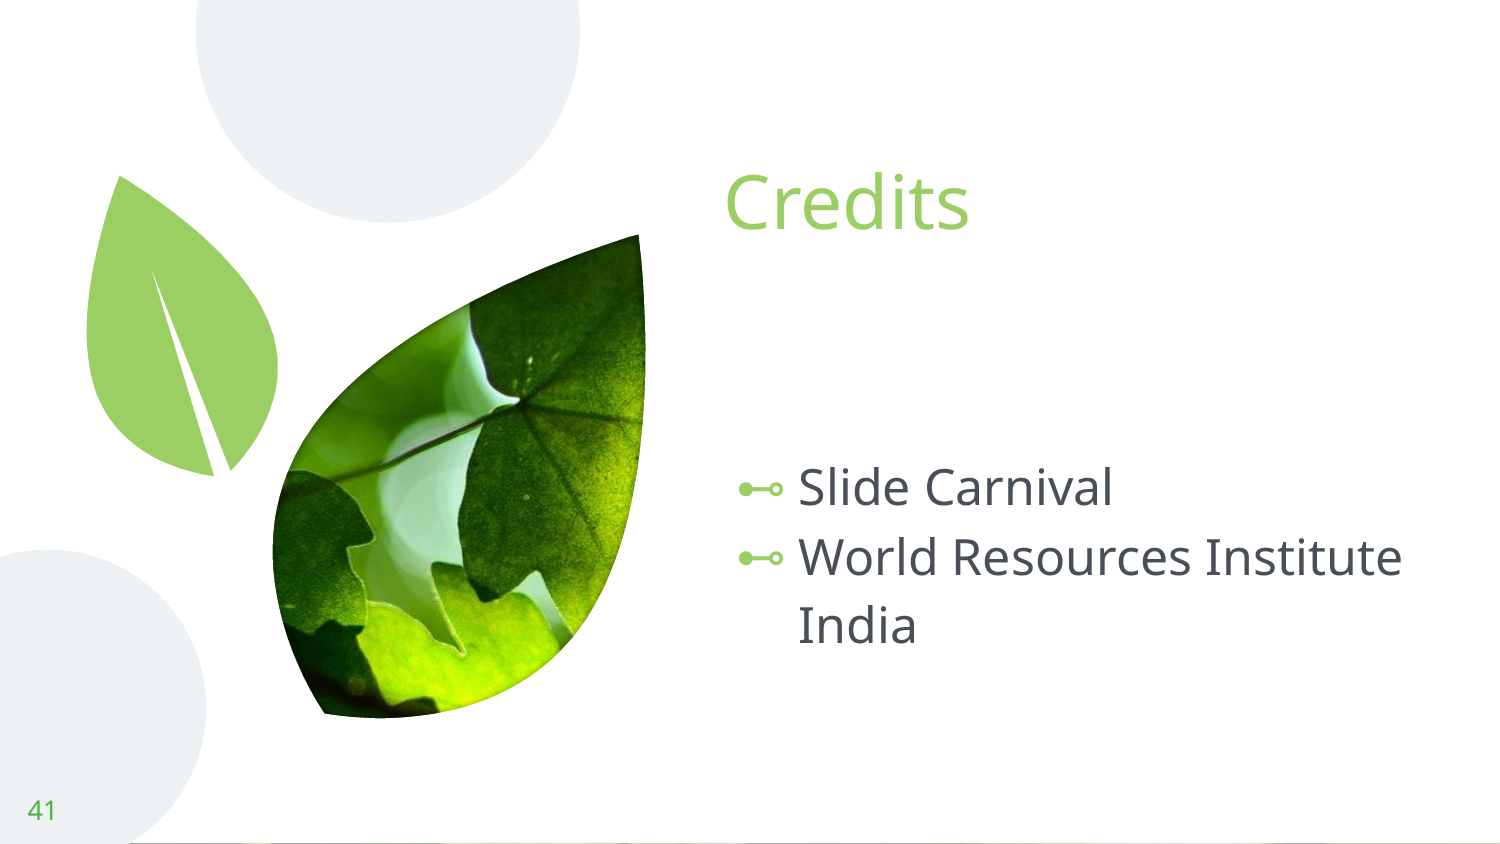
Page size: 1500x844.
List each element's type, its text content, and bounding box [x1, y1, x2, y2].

slide_number ‹#› [12, 779, 103, 844]
list Slide Carnival World Resources Institute India [708, 277, 1425, 780]
title Credits [708, 146, 1425, 260]
picture [273, 235, 645, 718]
